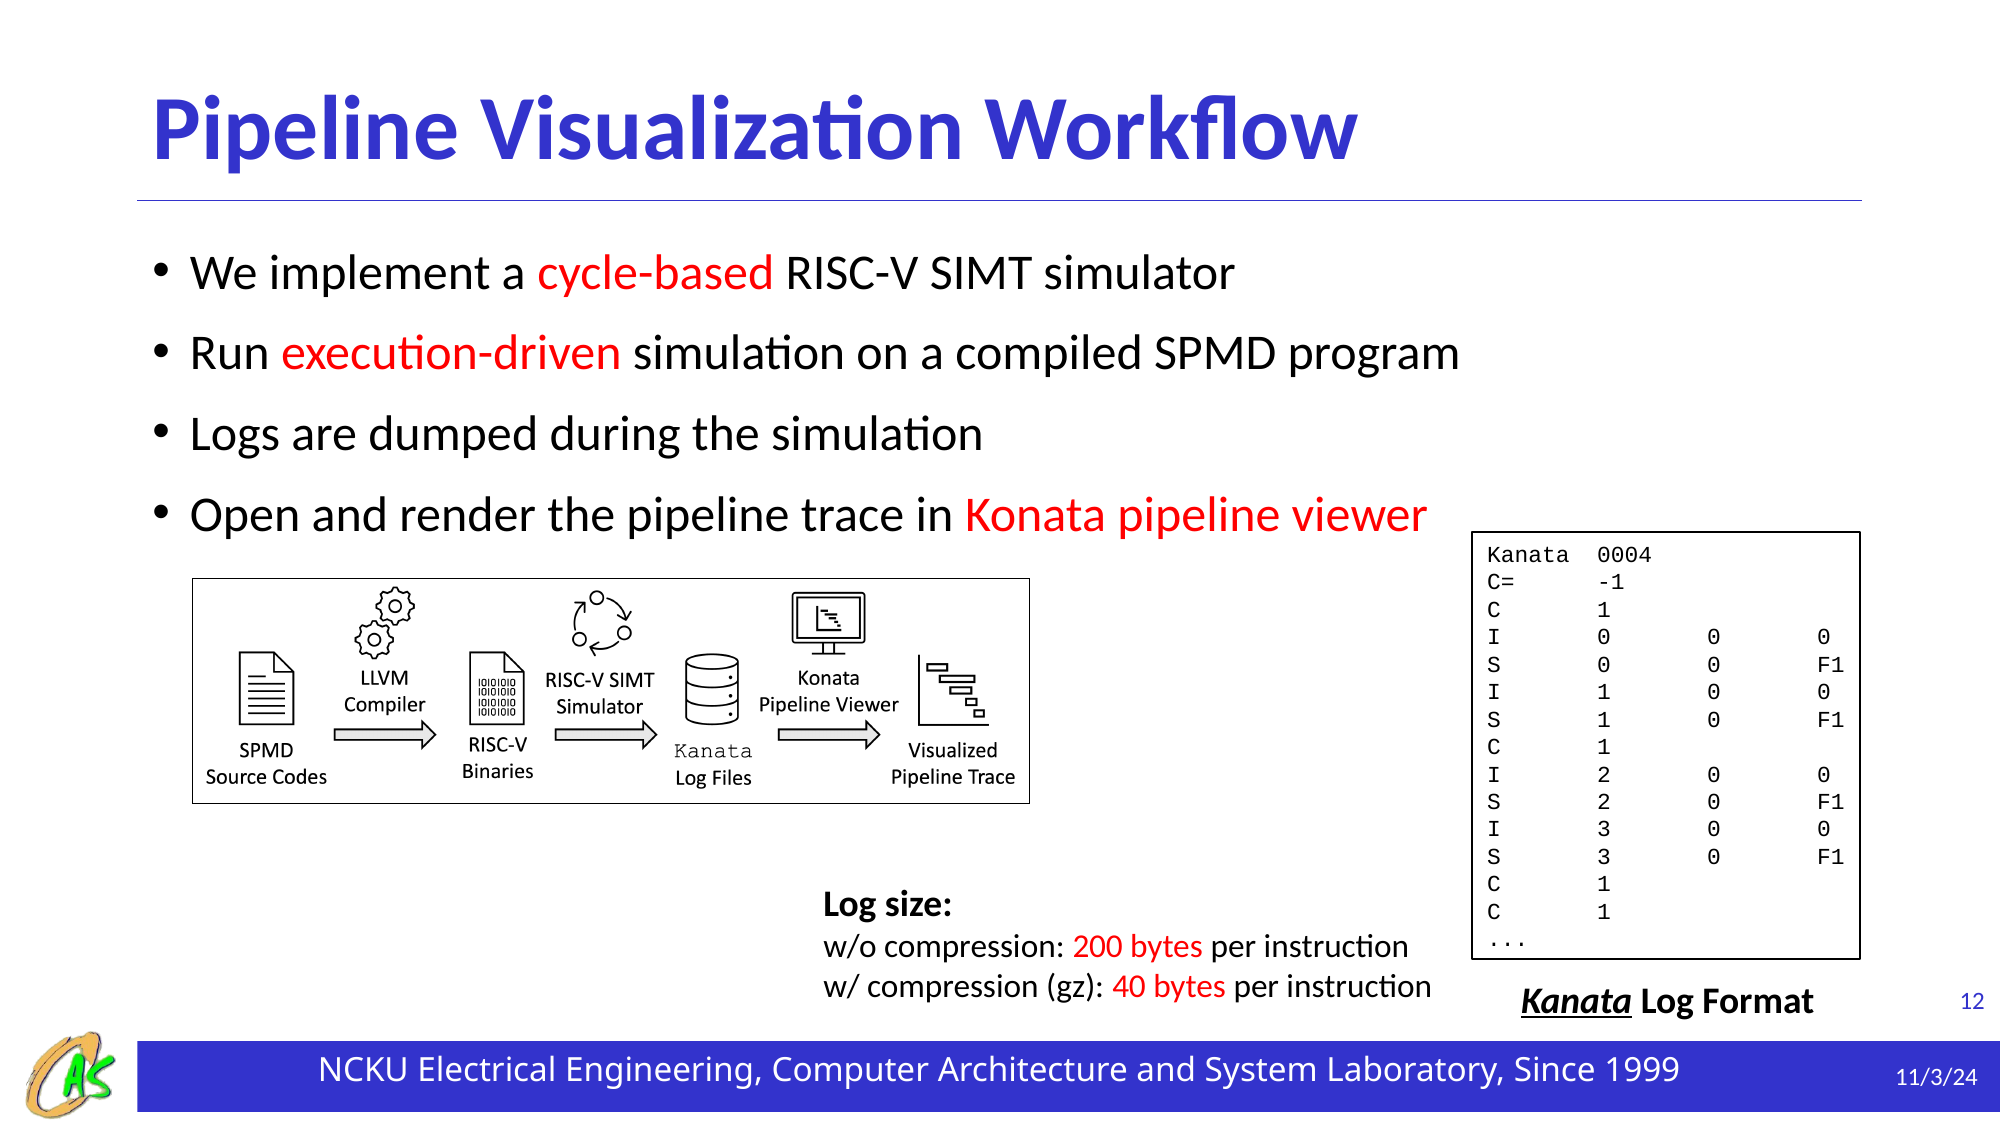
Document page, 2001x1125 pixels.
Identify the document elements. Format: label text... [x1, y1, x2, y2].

picture [192, 578, 1030, 804]
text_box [1469, 531, 1863, 1029]
picture [20, 1027, 116, 1123]
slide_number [1832, 1045, 1994, 1106]
list We implement a cycle-based RISC-V SIMT simulator Run execution-driven simulation on a compiled SPMD program Logs are dumped during the simulation Open and render the pipeline trace in Konata pipeline viewer [137, 231, 1863, 1014]
text_box Log size: w/o compression: 200 bytes per instruction w/ compression (gz): 40 bytes per instruction [808, 871, 1469, 1012]
slide_number 12 [1796, 969, 2000, 1030]
title Pipeline Visualization Workflow [137, 59, 1863, 201]
